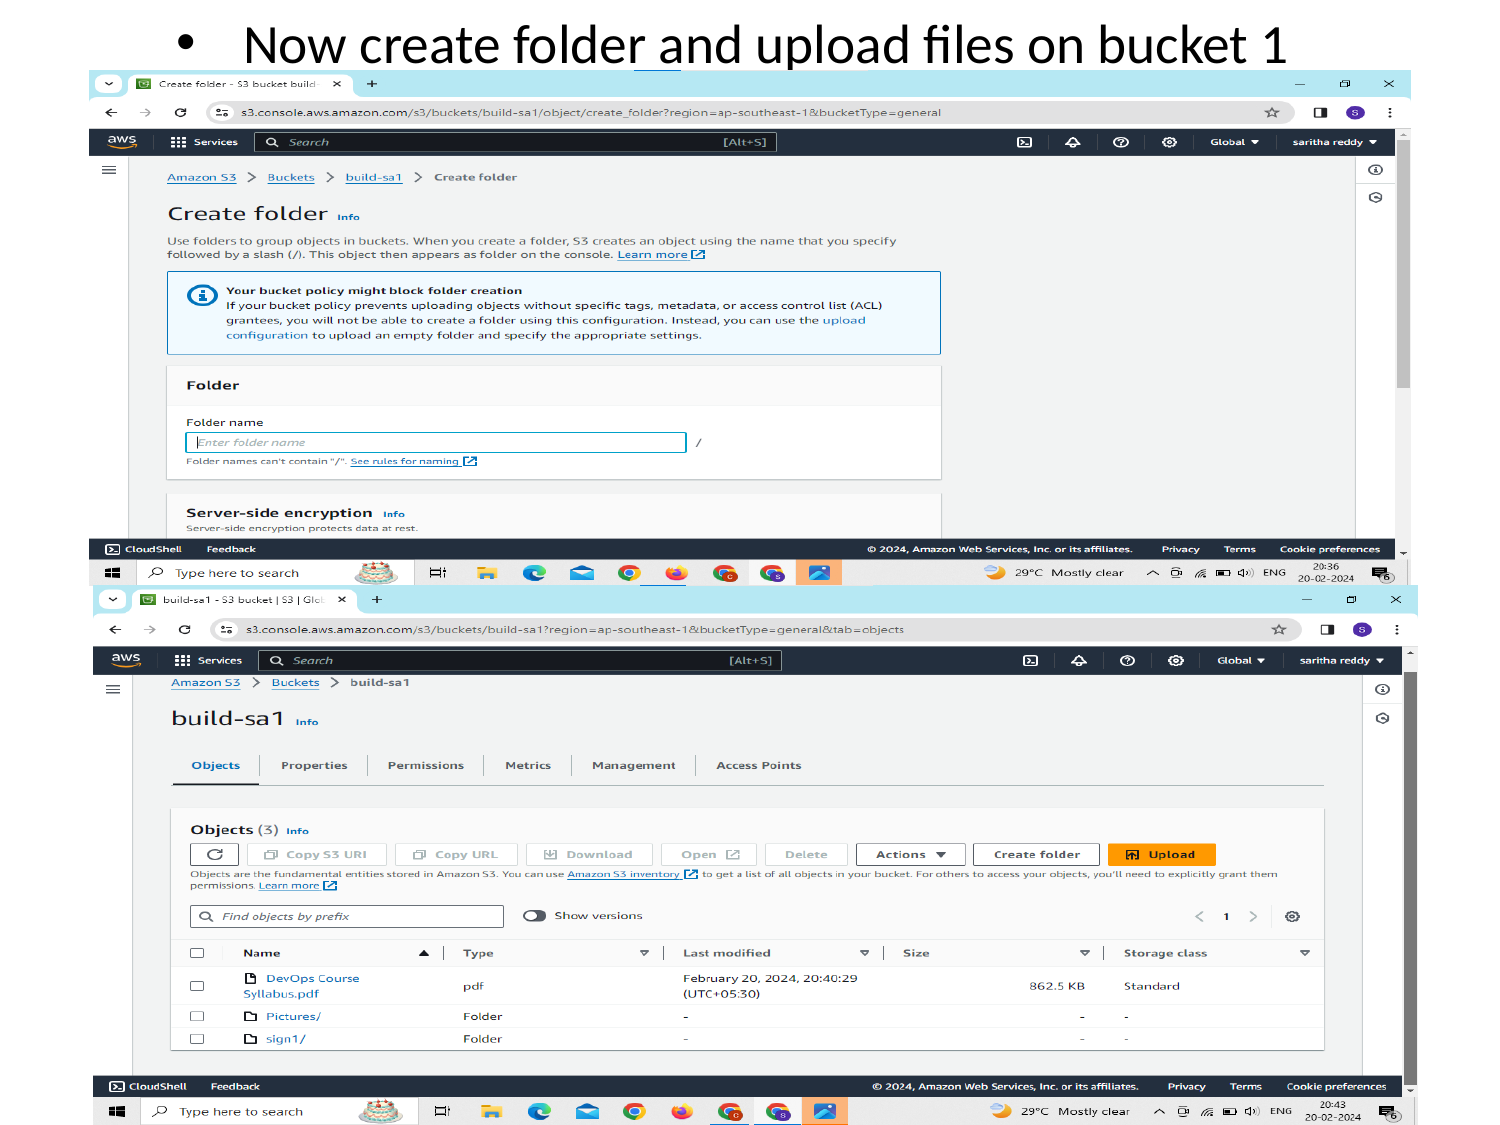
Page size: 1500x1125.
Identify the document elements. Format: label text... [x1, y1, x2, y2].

title Now create folder and upload files on bucket 1 [70, 0, 1421, 82]
picture [93, 585, 1419, 1125]
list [89, 70, 1411, 587]
